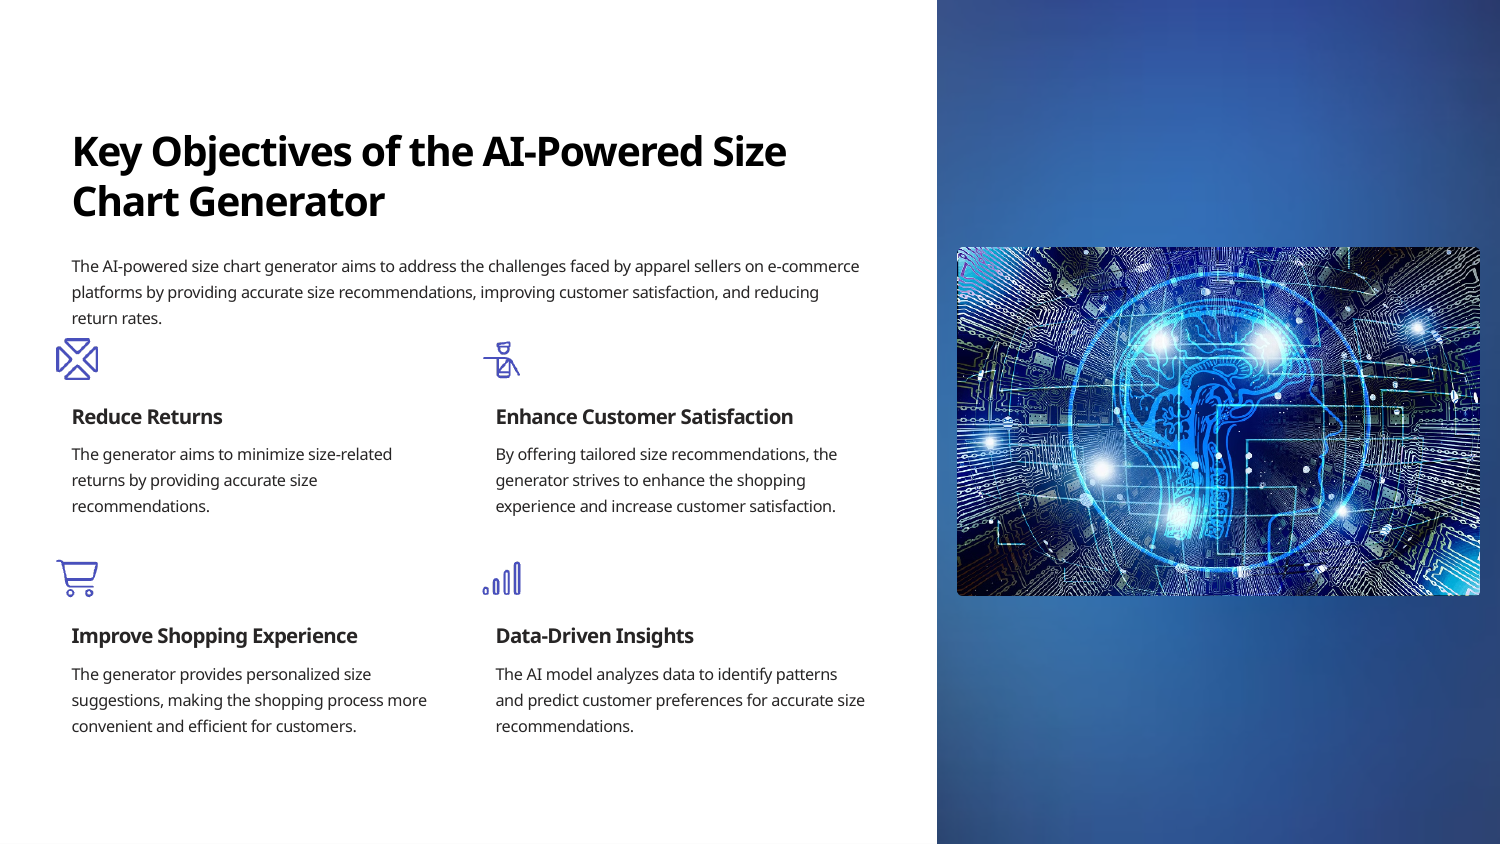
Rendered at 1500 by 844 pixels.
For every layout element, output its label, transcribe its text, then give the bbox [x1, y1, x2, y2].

text_box Data-Driven Insights [480, 614, 685, 640]
text_box The generator aims to minimize size-related returns by providing accurate size recommendations. [56, 430, 457, 483]
text_box The AI-powered size chart generator aims to address the challenges faced by apparel sellers on e-commerce platforms by providing accurate size recommendations, improving customer satisfaction, and reducing return rates. [56, 242, 881, 321]
text_box Key Objectives of the AI-Powered Size Chart Generator [56, 115, 881, 218]
text_box Enhance Customer Satisfaction [480, 395, 776, 421]
text_box Improve Shopping Experience [56, 614, 338, 640]
text_box [0, 0, 935, 844]
picture [480, 557, 522, 599]
text_box By offering tailored size recommendations, the generator strives to enhance the shopping experience and increase customer satisfaction. [480, 430, 881, 509]
text_box Reduce Returns [56, 395, 261, 421]
picture [480, 338, 522, 380]
picture [937, 0, 1500, 844]
text_box The AI model analyzes data to identify patterns and predict customer preferences for accurate size recommendations. [480, 649, 881, 728]
text_box The generator provides personalized size suggestions, making the shopping process more convenient and efficient for customers. [56, 649, 457, 728]
picture [56, 557, 98, 599]
picture [56, 338, 98, 380]
